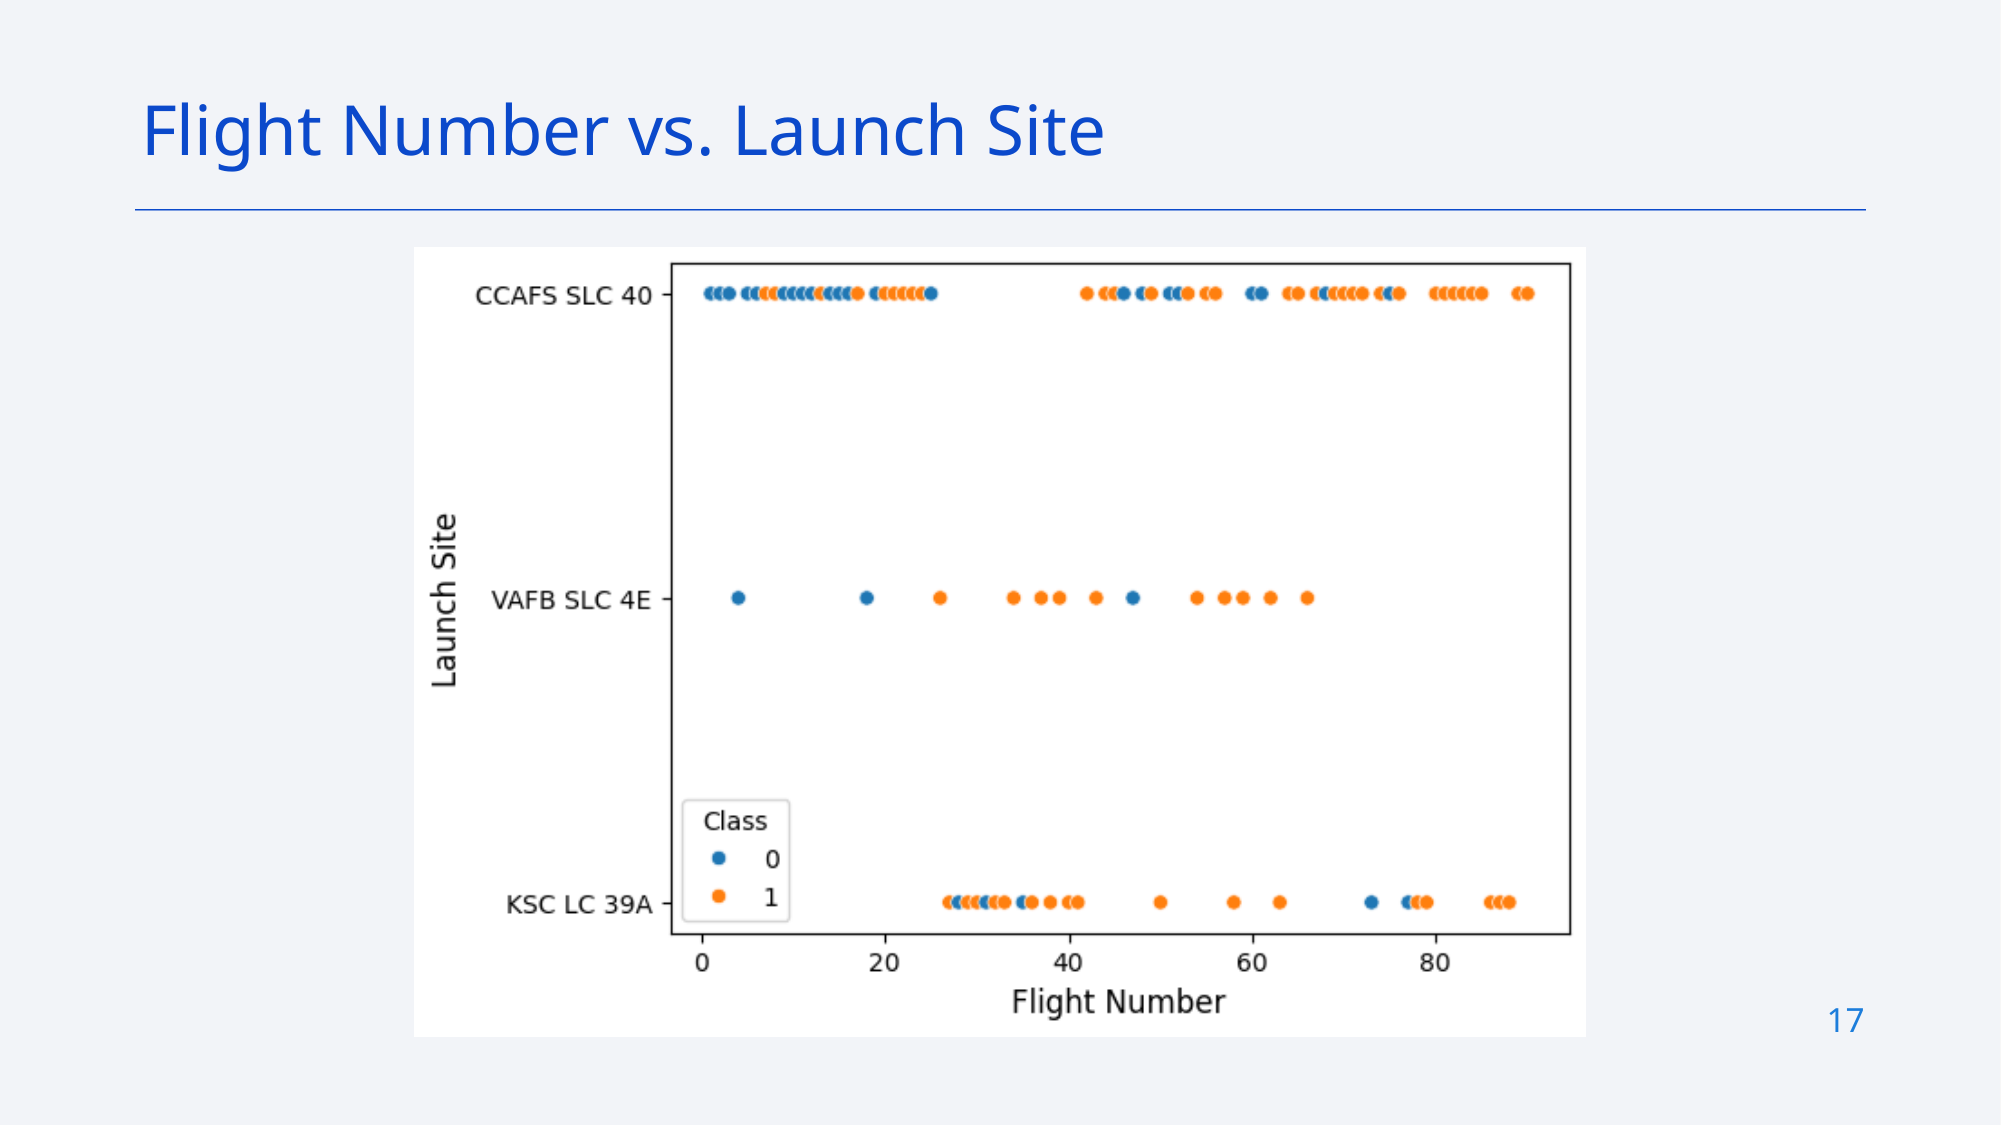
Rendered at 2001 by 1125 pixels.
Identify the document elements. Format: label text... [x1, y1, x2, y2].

text_box Flight Number vs. Launch Site [126, 88, 1852, 179]
slide_number 17 [1429, 988, 1880, 1055]
picture [0, 0, 2001, 1125]
